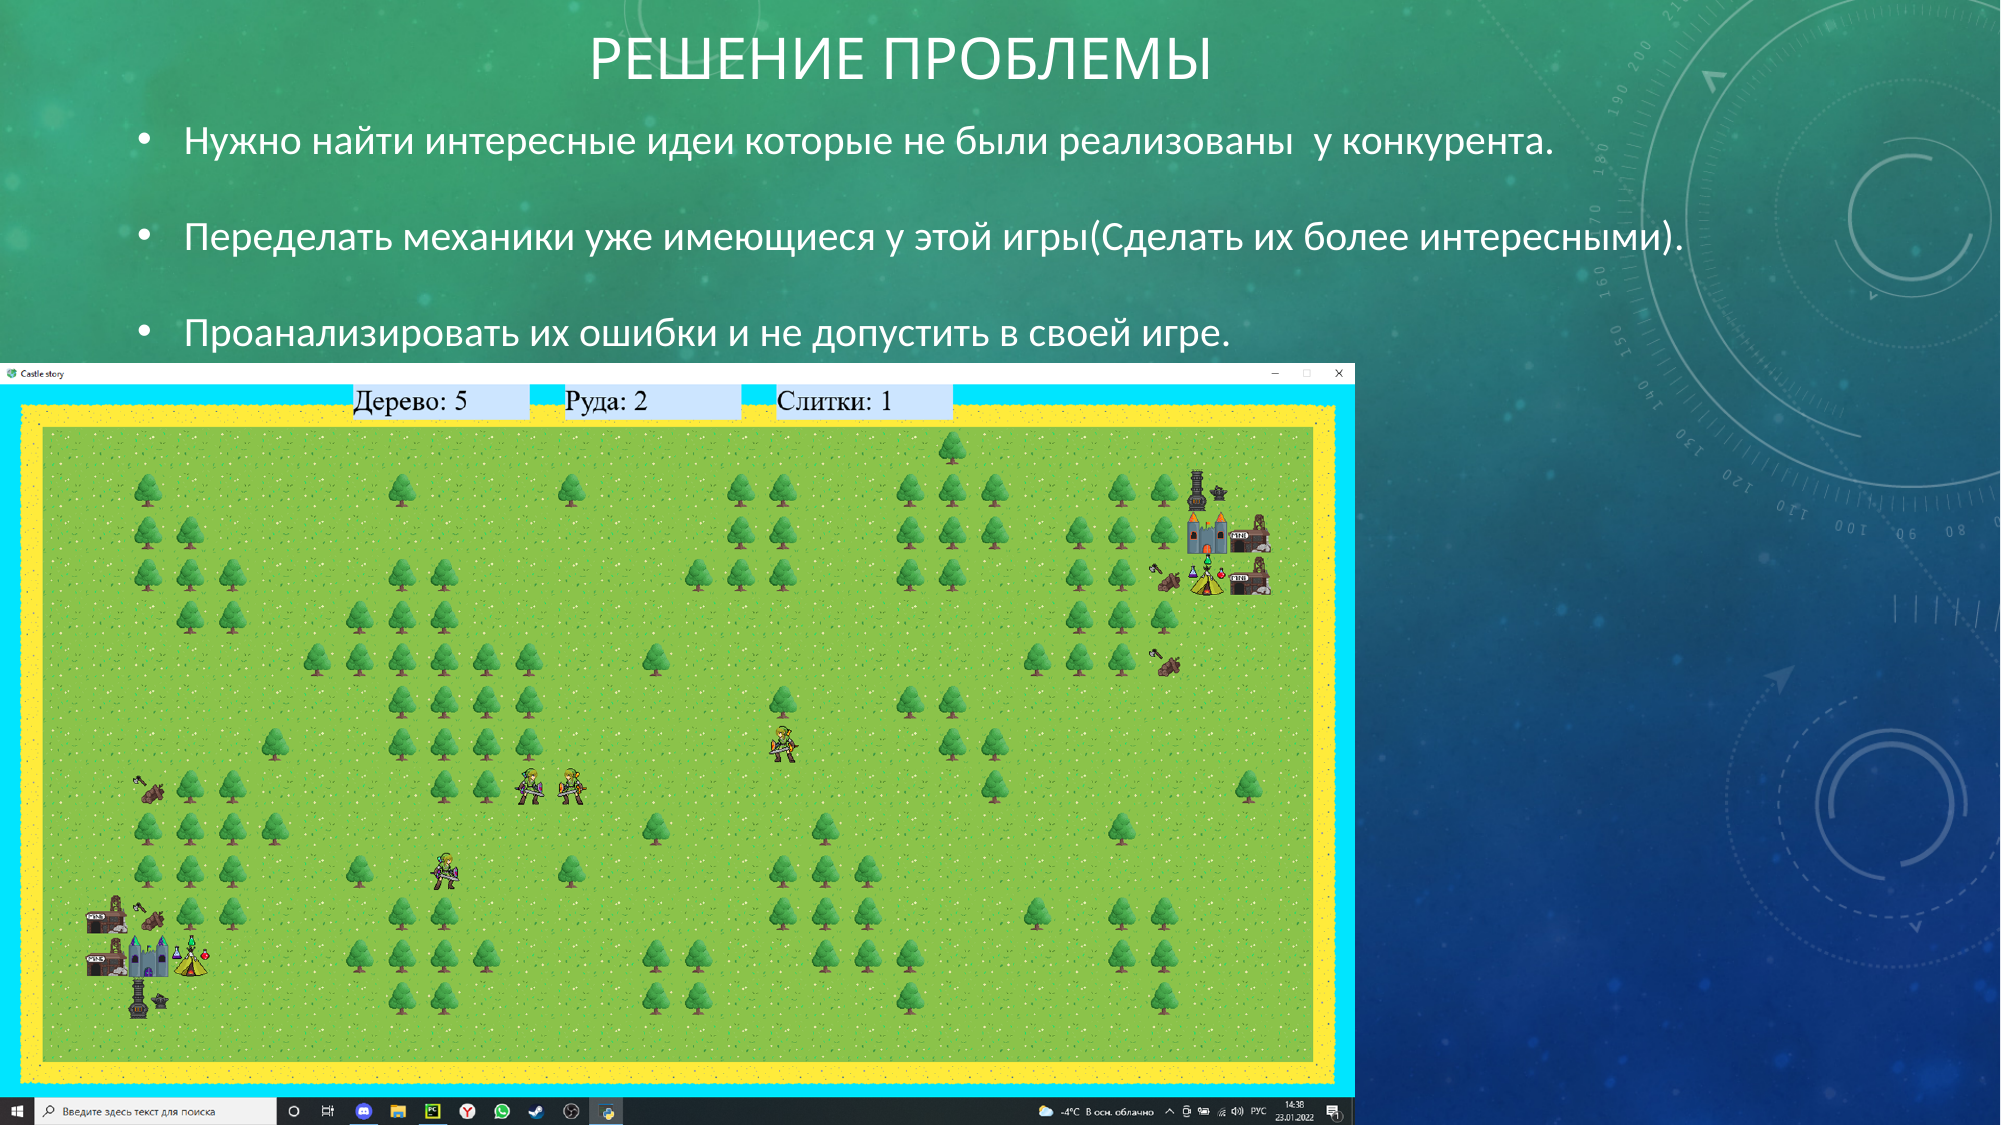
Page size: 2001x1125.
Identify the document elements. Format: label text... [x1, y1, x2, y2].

picture [0, 0, 2001, 1125]
list Нужно найти интересные идеи которые не были реализованы у конкурента. Переделать механики уже имеющиеся у этой игры(Сделать их более интересными). Проанализировать их ошибки и не допустить в своей игре. [122, 0, 1784, 372]
